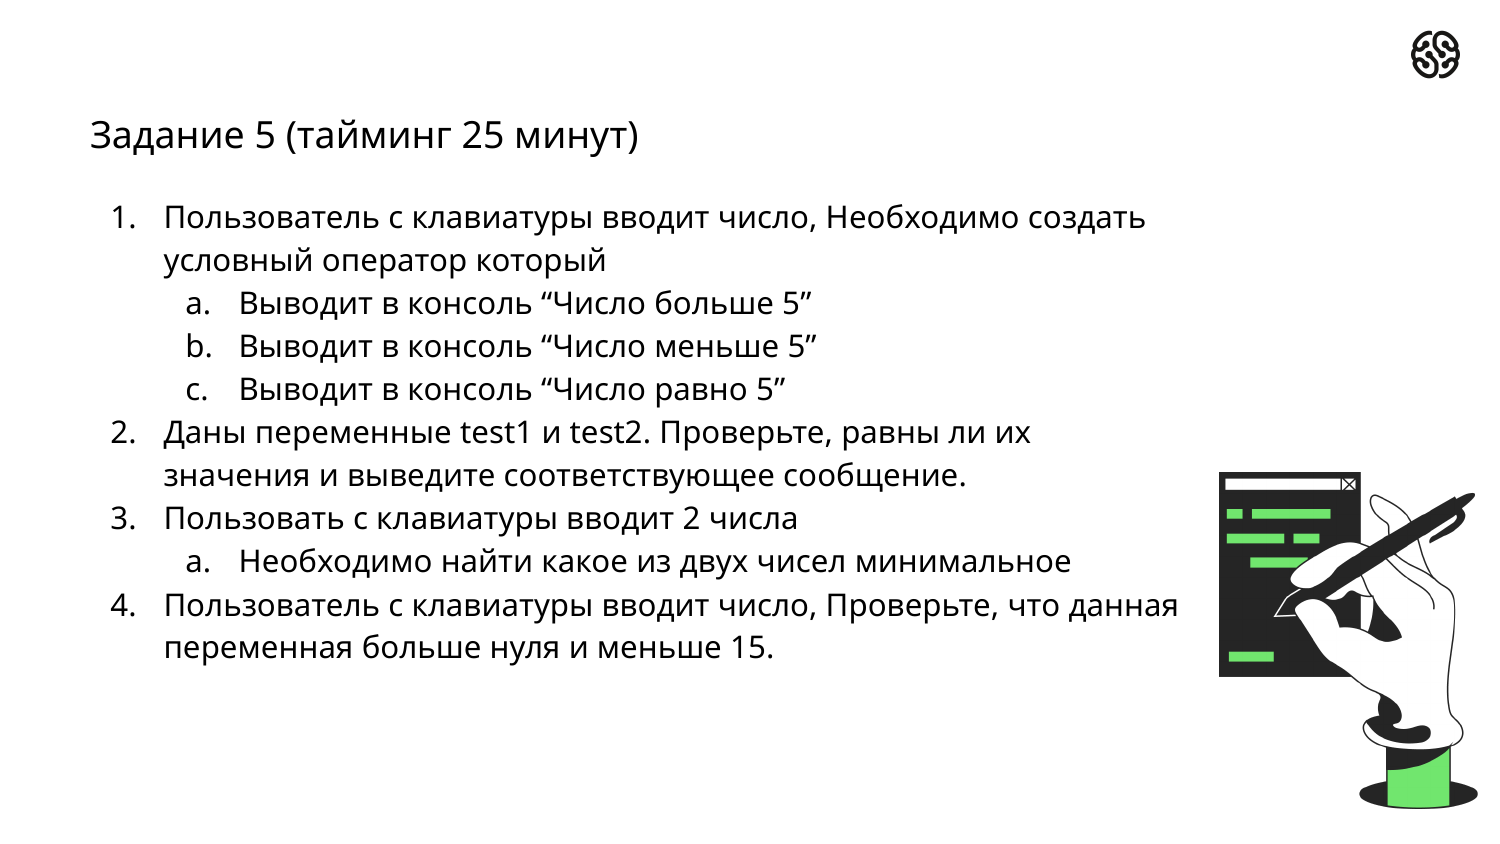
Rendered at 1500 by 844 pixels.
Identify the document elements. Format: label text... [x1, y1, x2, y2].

picture [1219, 472, 1478, 809]
title Задание 5 (тайминг 25 минут) [90, 15, 1413, 157]
picture [1413, 30, 1460, 79]
subtitle Пользователь с клавиатуры вводит число, Необходимо создать условный оператор который Выводит в консоль “Число больше 5” Выводит в консоль “Число меньше 5” Выводит в консоль “Число равно 5” Даны переменные test1 и test2. Проверьте, равны ли их значения и выведите соответствующее сообщение. Пользовать с клавиатуры вводит 2 числа Необходимо найти какое из двух чисел минимальное Пользователь с клавиатуры вводит число, Проверьте, что данная переменная больше нуля и меньше 15. [88, 183, 1187, 674]
